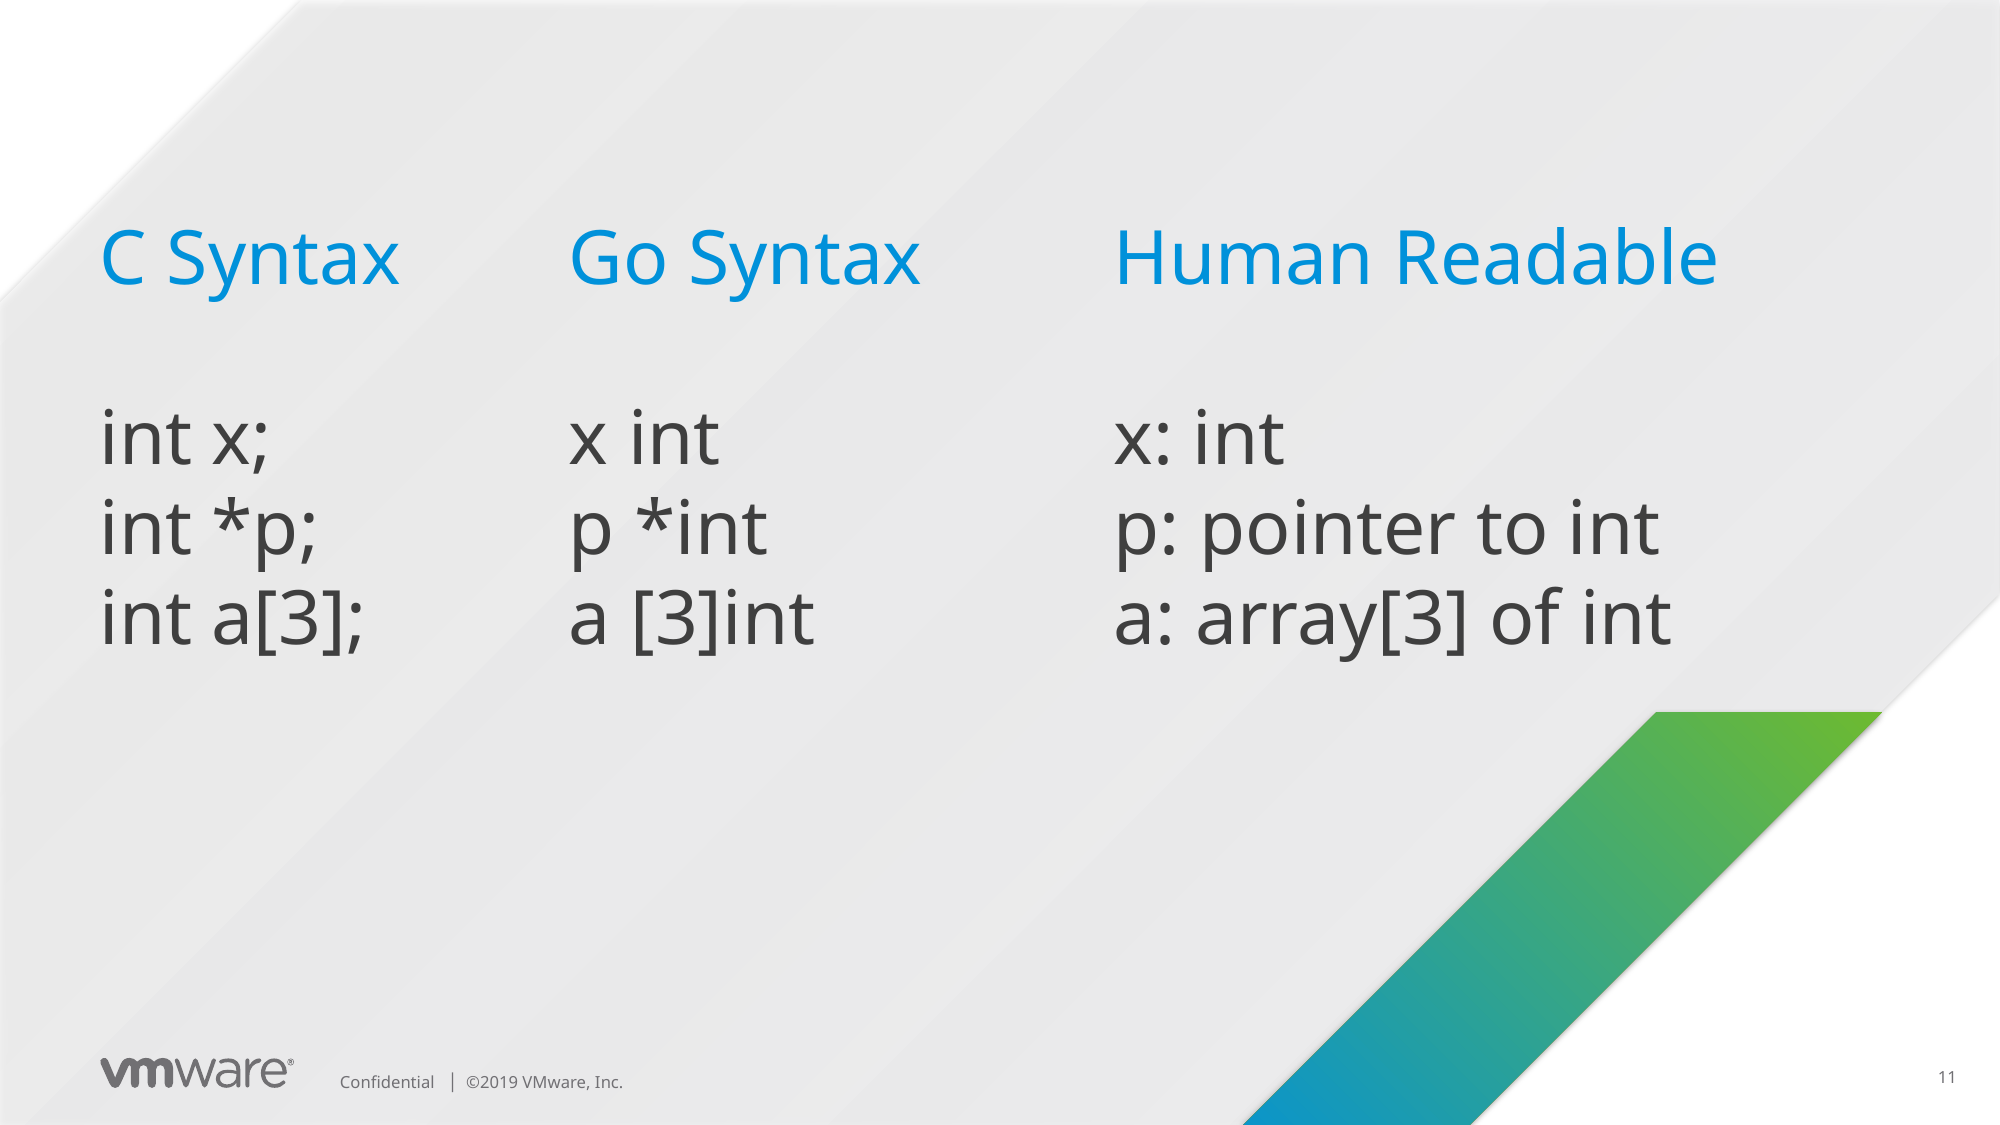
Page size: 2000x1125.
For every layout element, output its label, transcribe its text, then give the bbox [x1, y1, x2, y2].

text_box Go Syntax x int p *int a [3]int [568, 209, 1019, 937]
text_box Human Readable x: int p: pointer to int a: array[3] of int [1113, 209, 1772, 937]
list C Syntax int x; int *p; int a[3]; [99, 209, 494, 937]
